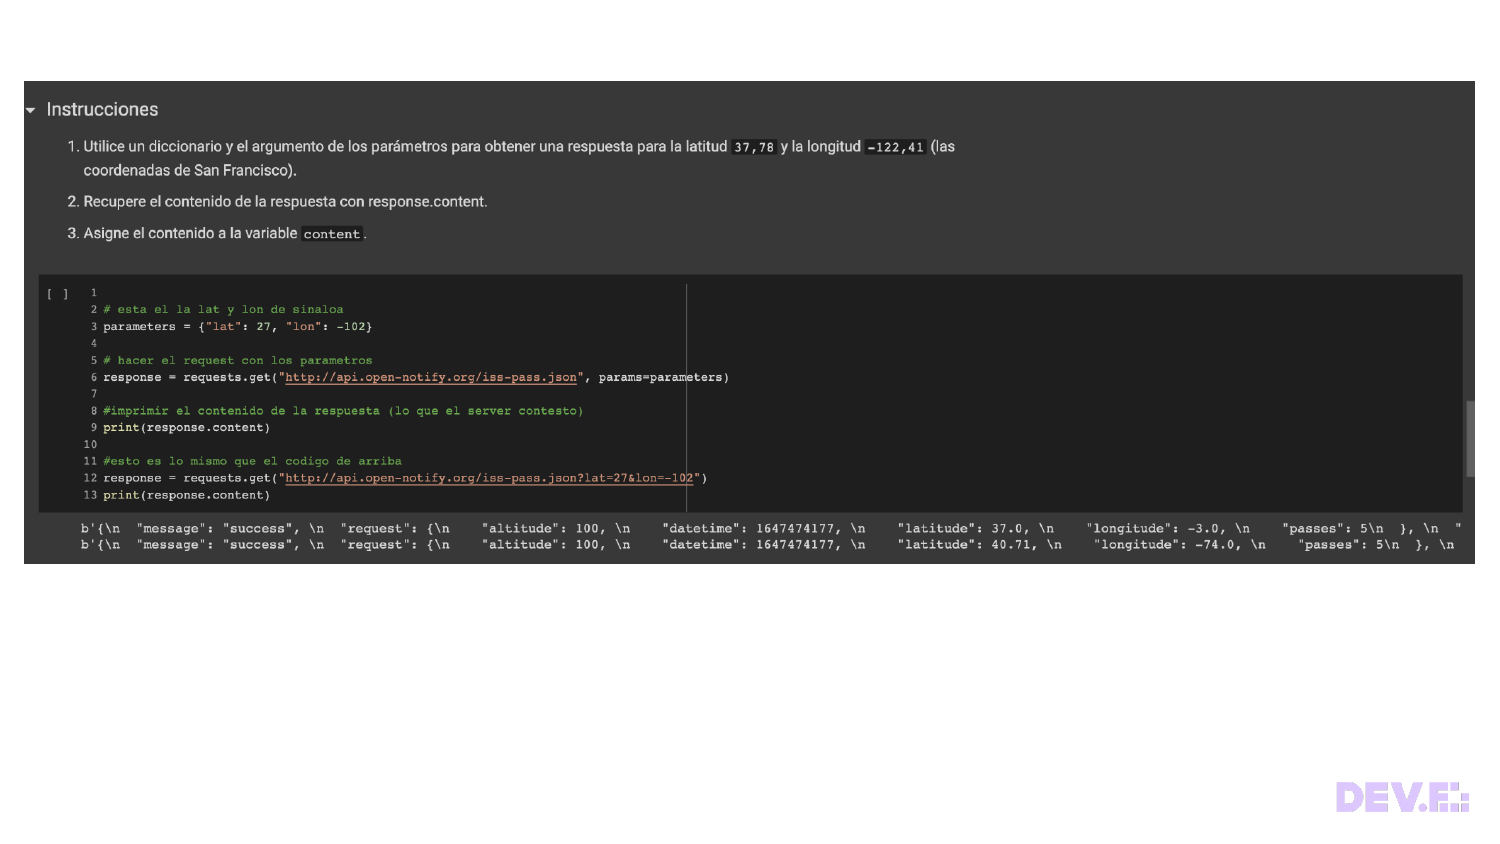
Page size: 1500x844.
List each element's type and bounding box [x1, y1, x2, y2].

picture [1330, 776, 1474, 818]
picture [24, 81, 1476, 564]
